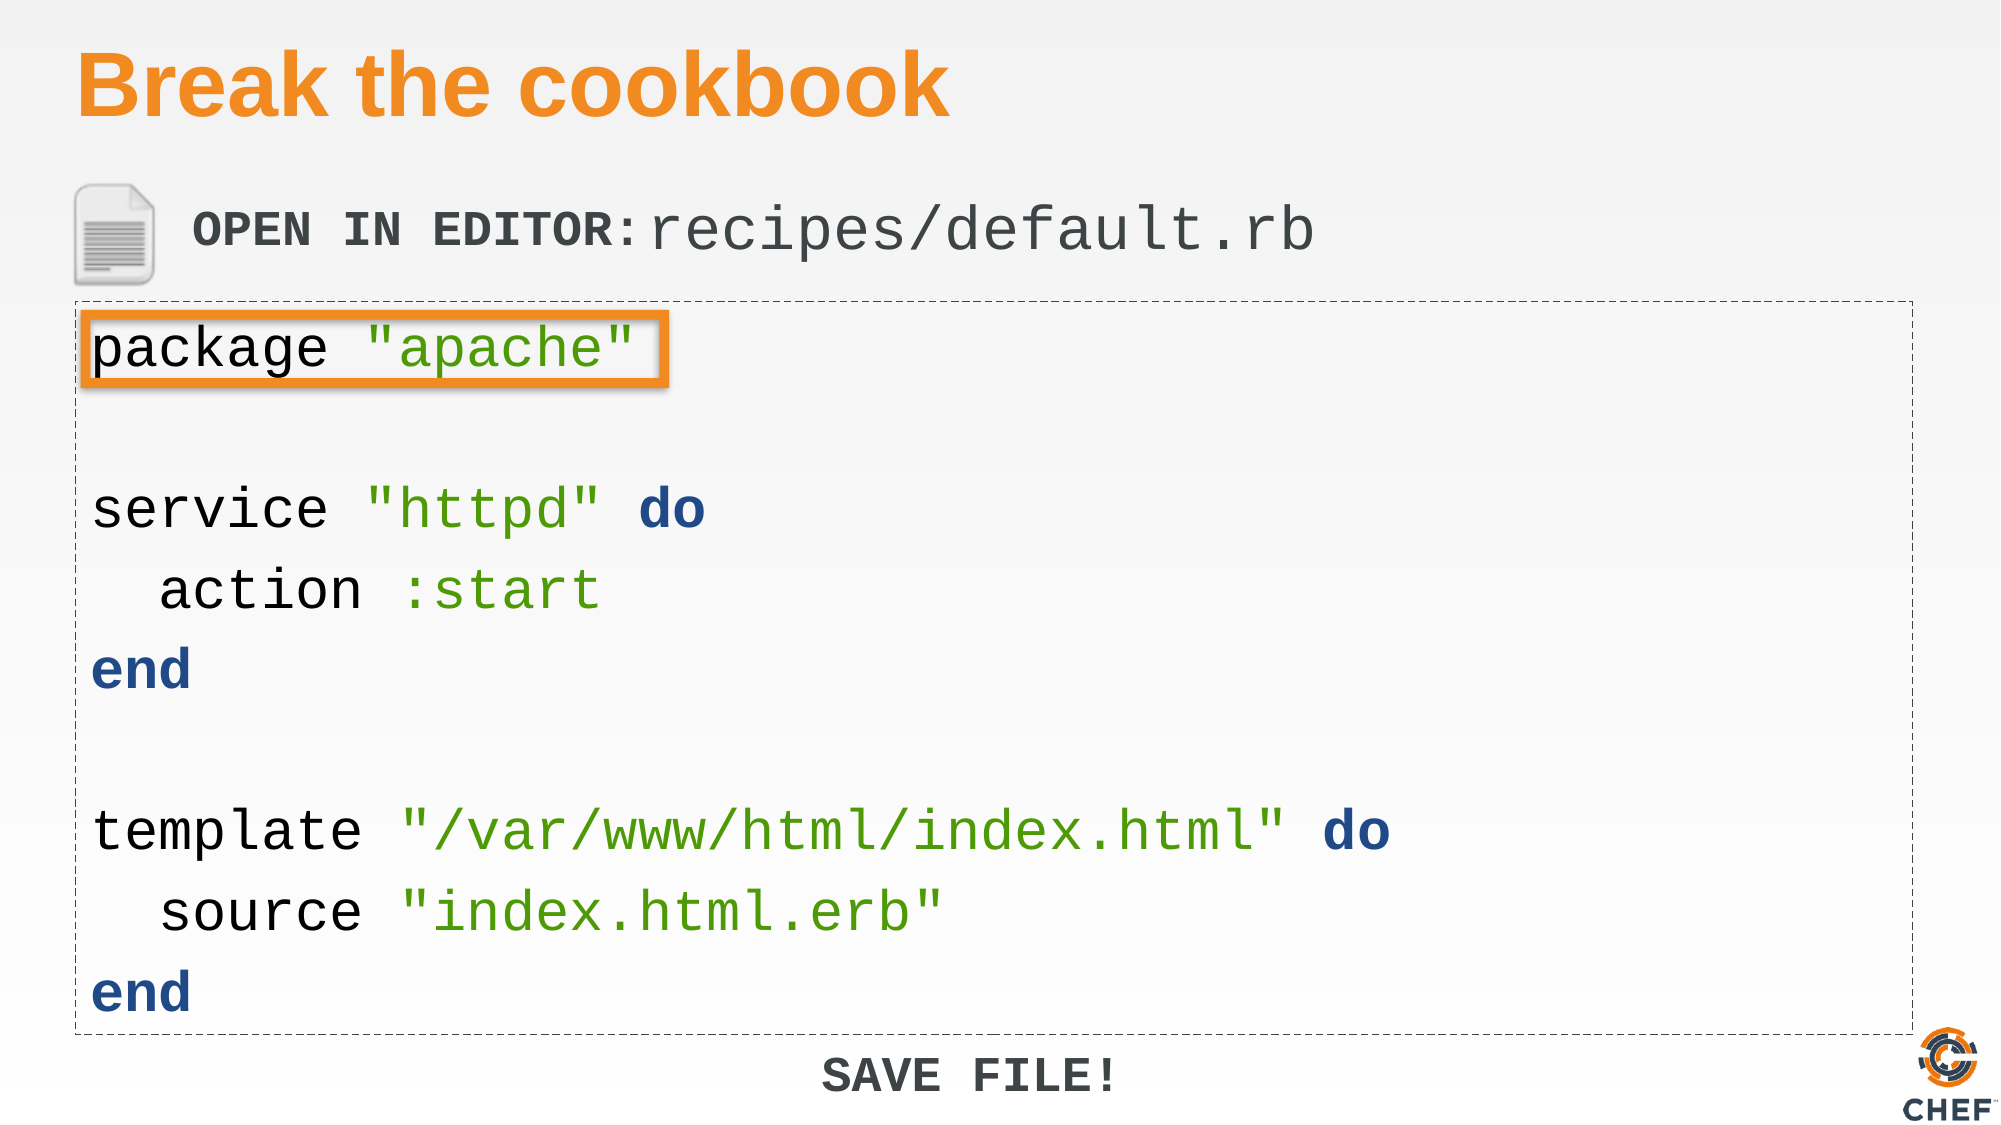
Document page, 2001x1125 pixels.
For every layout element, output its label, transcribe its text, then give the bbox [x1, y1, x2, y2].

text_box [80, 309, 670, 389]
list recipes/default.rb [647, 187, 1914, 263]
list package "apache" service "httpd" do action :start end template "/var/www/html/index.html" do source "index.html.erb" end [75, 301, 1913, 1035]
title Break the cookbook [75, 37, 1913, 140]
picture [1903, 1027, 1998, 1121]
